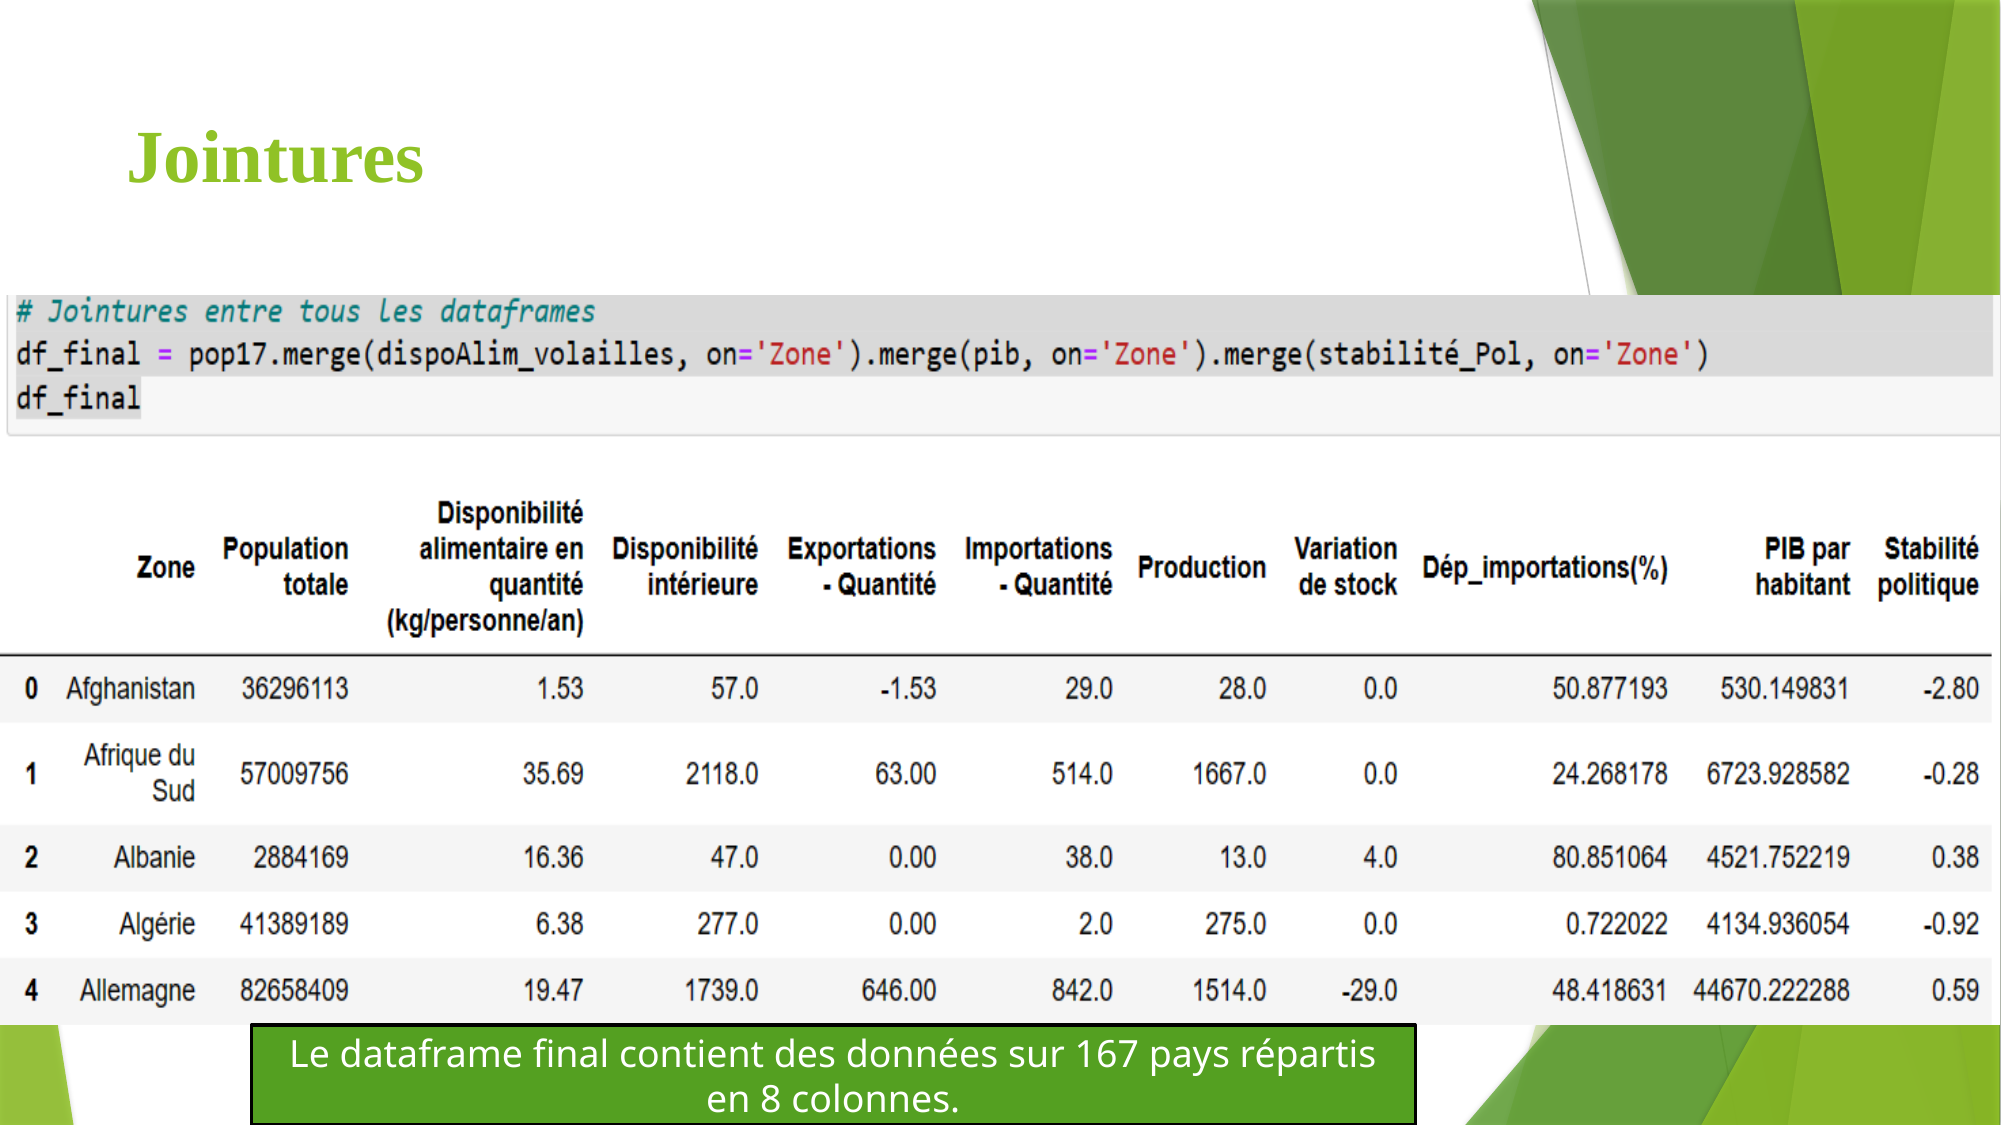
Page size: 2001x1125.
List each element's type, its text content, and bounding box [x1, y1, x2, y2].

text_box Le dataframe final contient des données sur 167 pays répartis en 8 colonnes. [250, 1037, 1417, 1125]
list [0, 294, 2000, 1026]
title Jointures [111, 99, 1522, 226]
